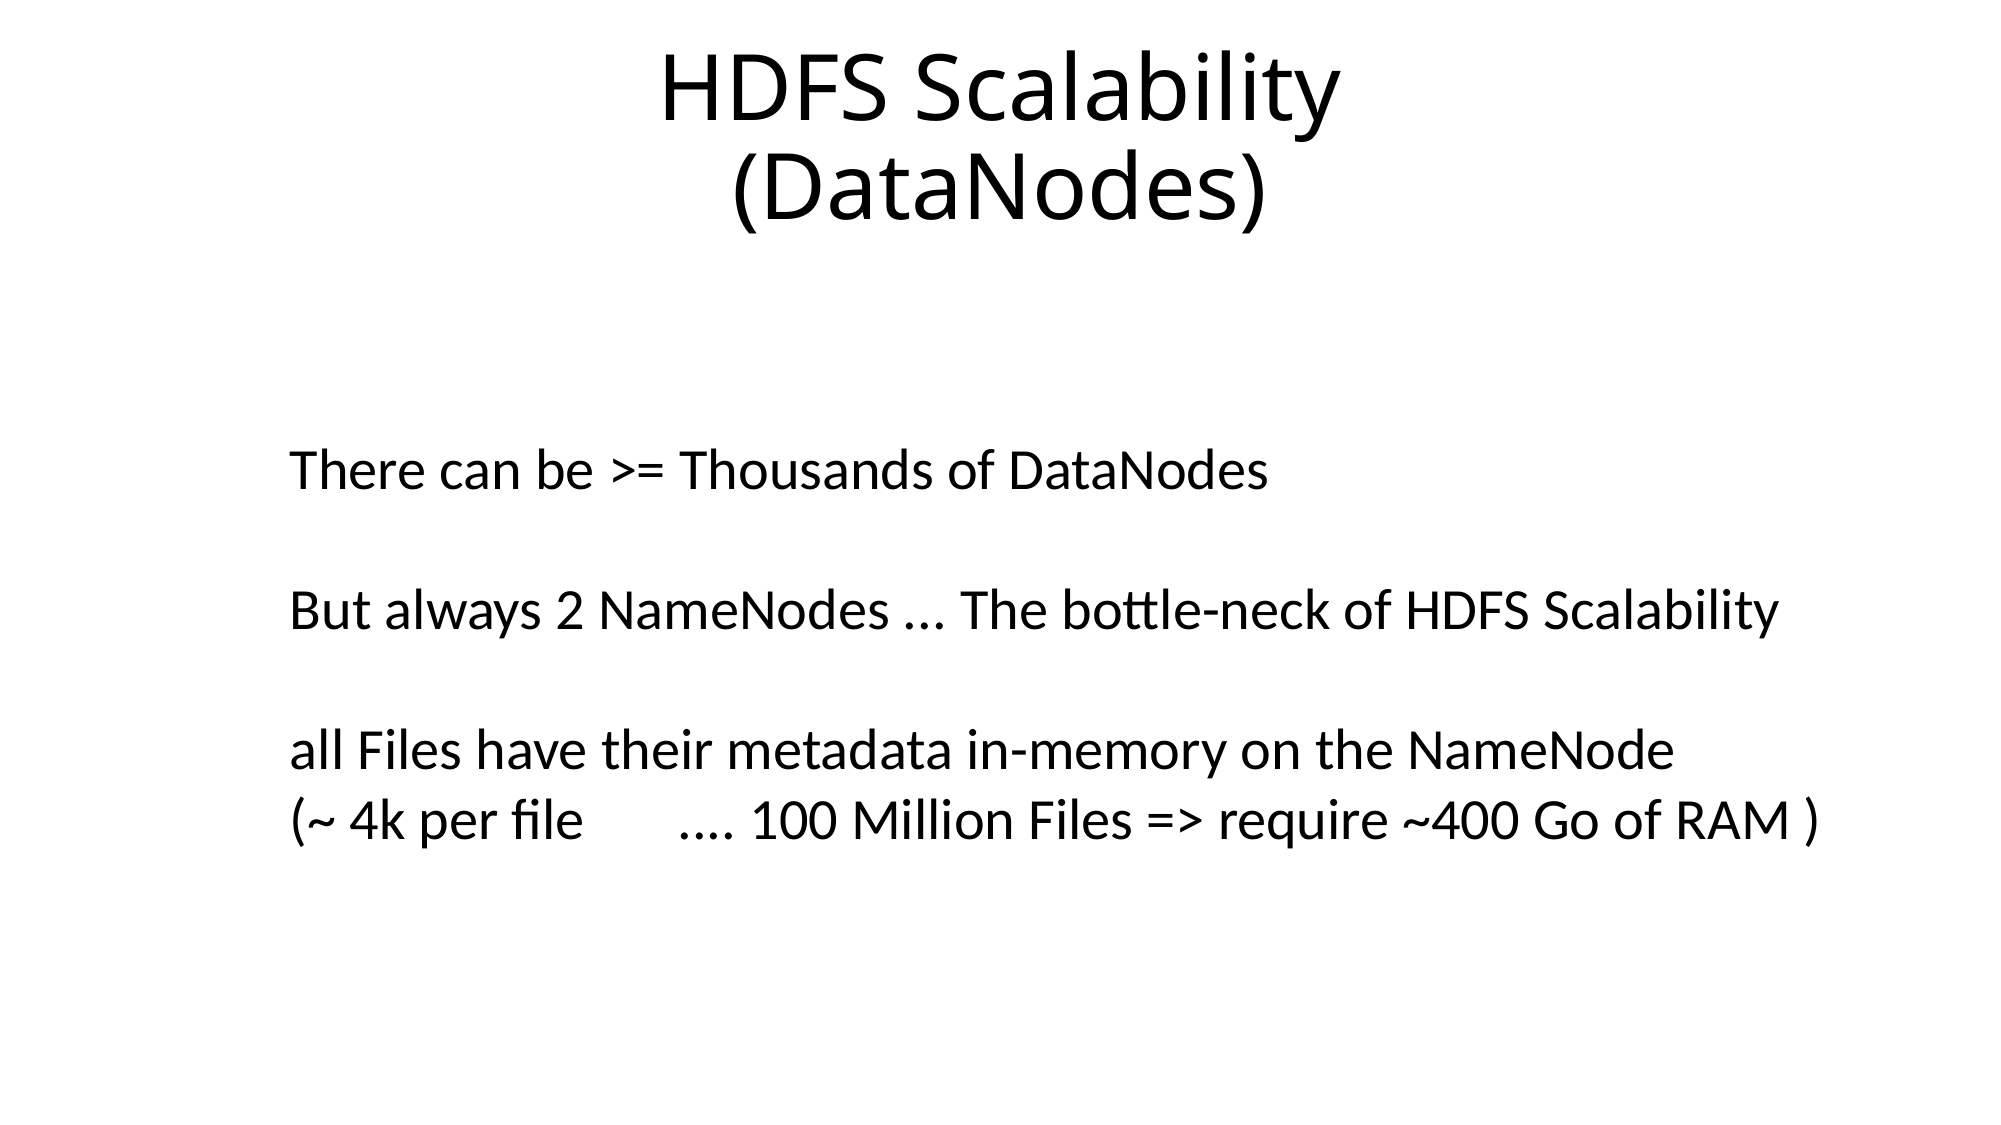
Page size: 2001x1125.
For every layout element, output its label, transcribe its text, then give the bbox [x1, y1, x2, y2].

text_box There can be >= Thousands of DataNodes But always 2 NameNodes ... The bottle-neck of HDFS Scalability all Files have their metadata in-memory on the NameNode (~ 4k per file .... 100 Million Files => require ~400 Go of RAM ) [275, 423, 1838, 859]
title HDFS Scalability (DataNodes) [137, 13, 1863, 268]
